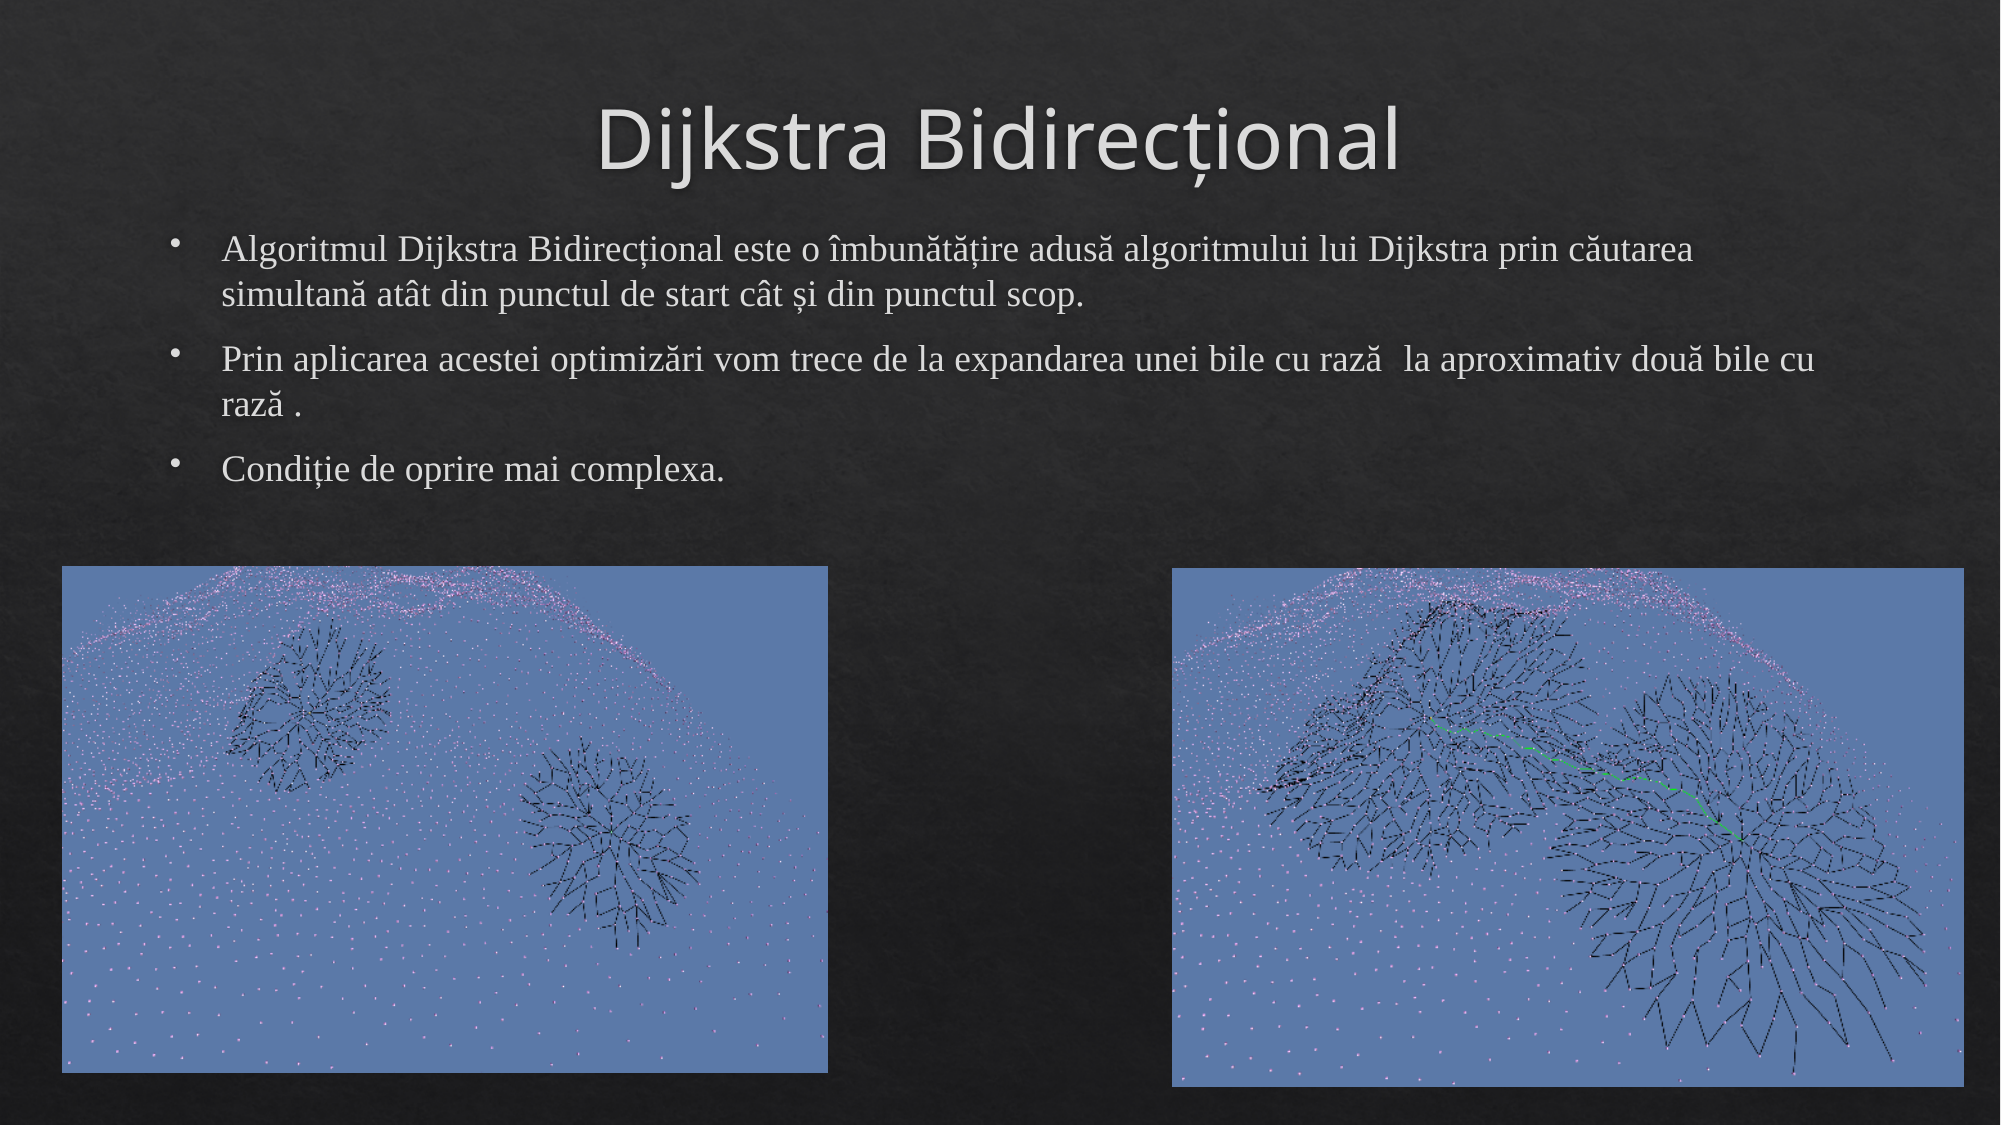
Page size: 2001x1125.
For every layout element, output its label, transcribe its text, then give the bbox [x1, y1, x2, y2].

title Dijkstra Bidirecțional [149, 56, 1849, 216]
picture [61, 565, 828, 1074]
picture [1172, 567, 1965, 1088]
